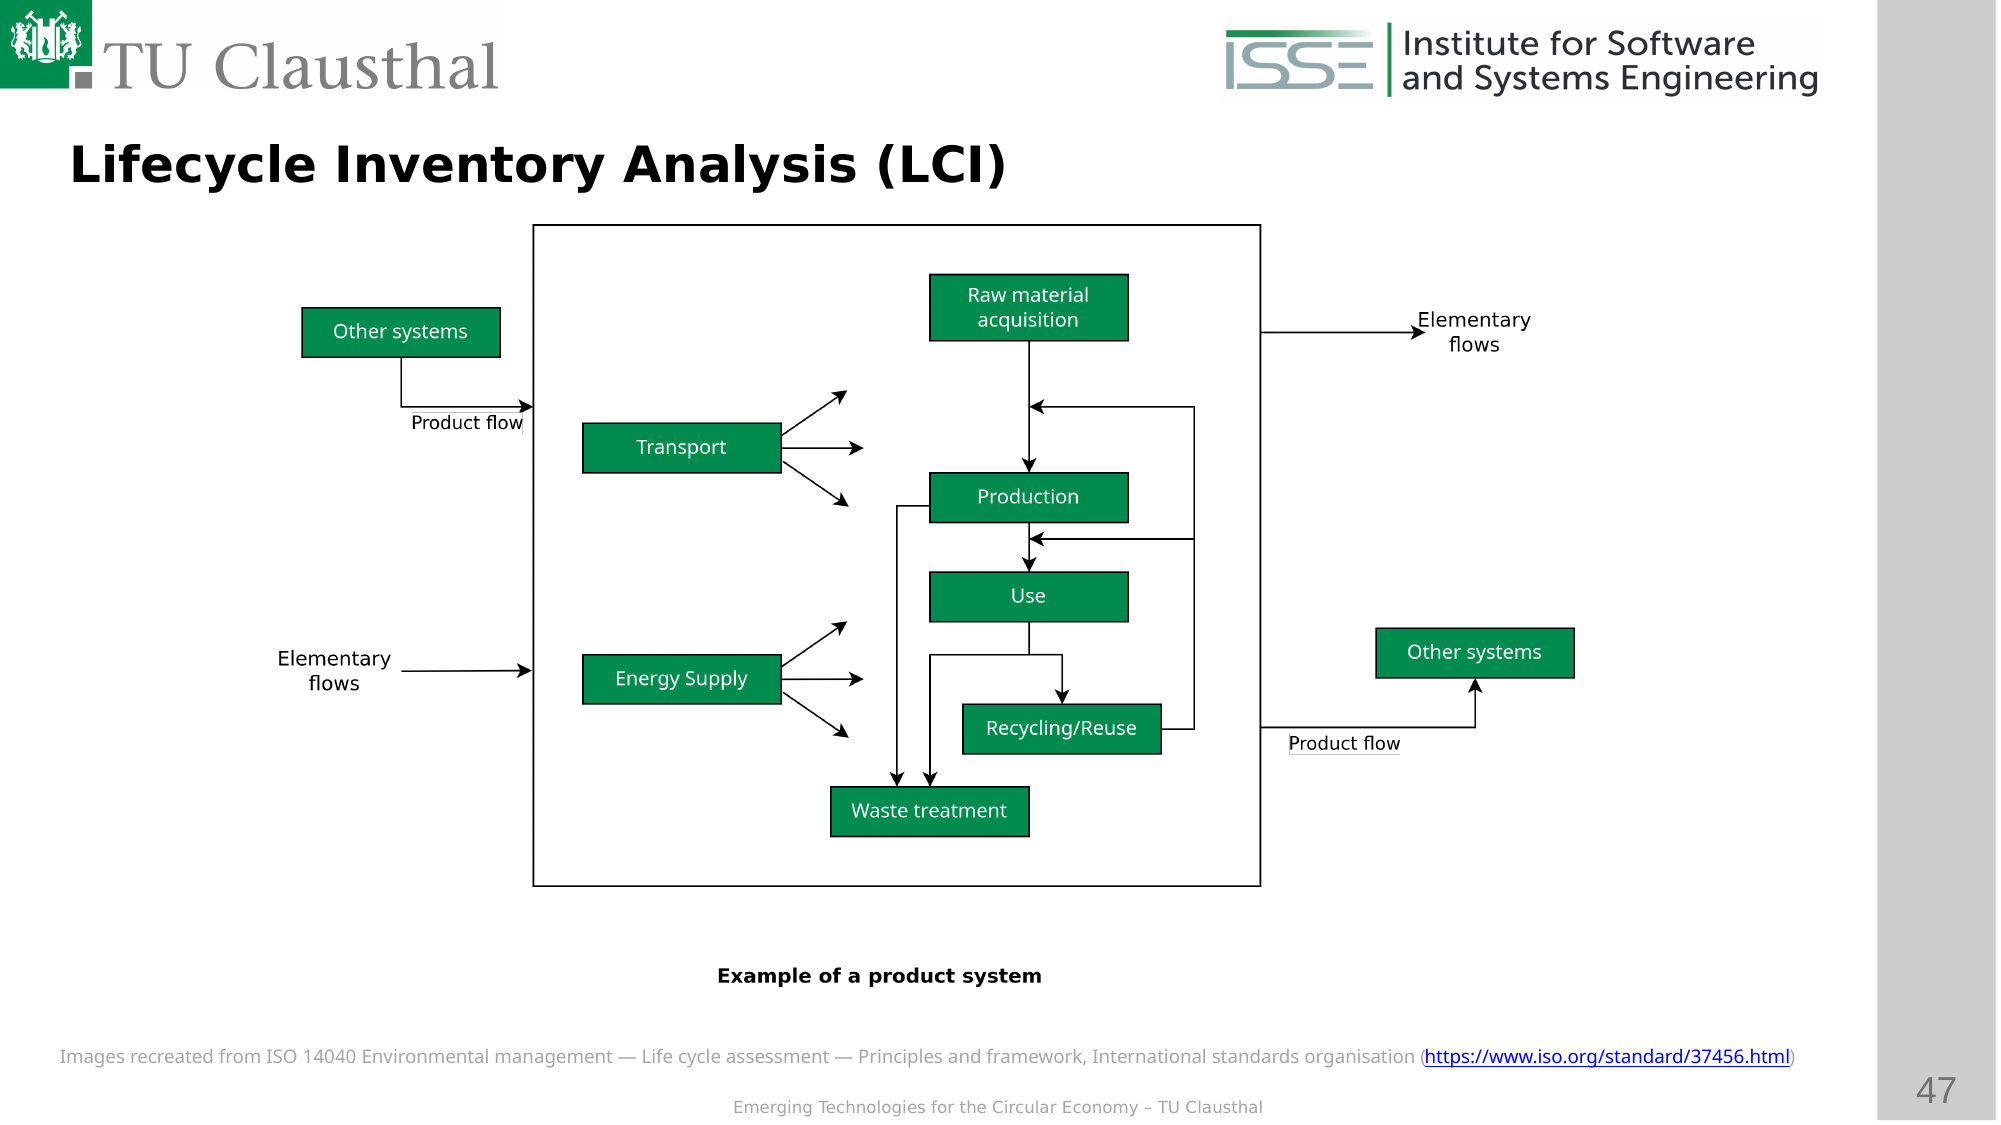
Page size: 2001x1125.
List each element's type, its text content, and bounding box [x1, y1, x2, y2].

picture [1218, 22, 1823, 103]
picture [0, 0, 498, 89]
text_box Lifecycle Inventory Analysis (LCI) [55, 125, 1816, 205]
text_box Images recreated from ISO 14040 Environmental management — Life cycle assessment — Principles and framework, International standards organisation (https://www.iso.org/standard/37456.html) [45, 1037, 1836, 1079]
picture [268, 224, 1575, 1004]
